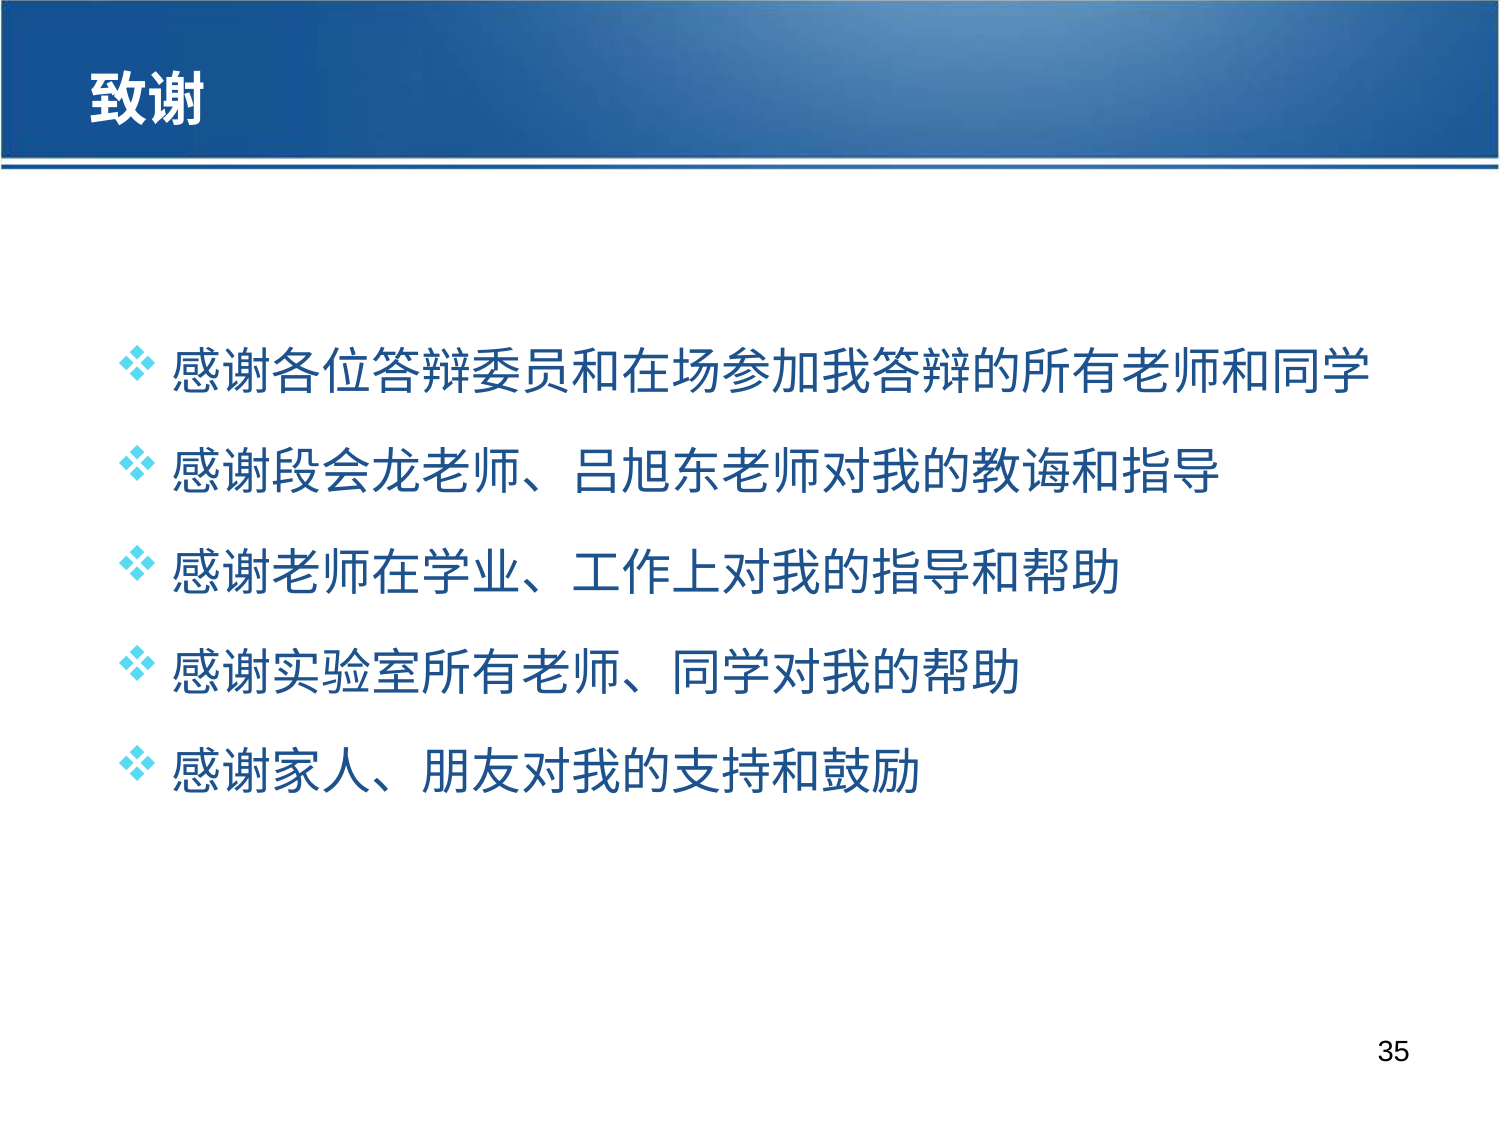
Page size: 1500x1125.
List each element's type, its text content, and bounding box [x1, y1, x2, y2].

text_box 致谢 [74, 54, 1425, 151]
slide_number 35 [1074, 1024, 1426, 1103]
picture [0, 0, 1500, 1125]
text_box 感谢各位答辩委员和在场参加我答辩的所有老师和同学 感谢段会龙老师、吕旭东老师对我的教诲和指导 感谢老师在学业、工作上对我的指导和帮助 感谢实验室所有老师、同学对我的帮助 感谢家人、朋友对我的支持和鼓励 [100, 302, 1459, 808]
